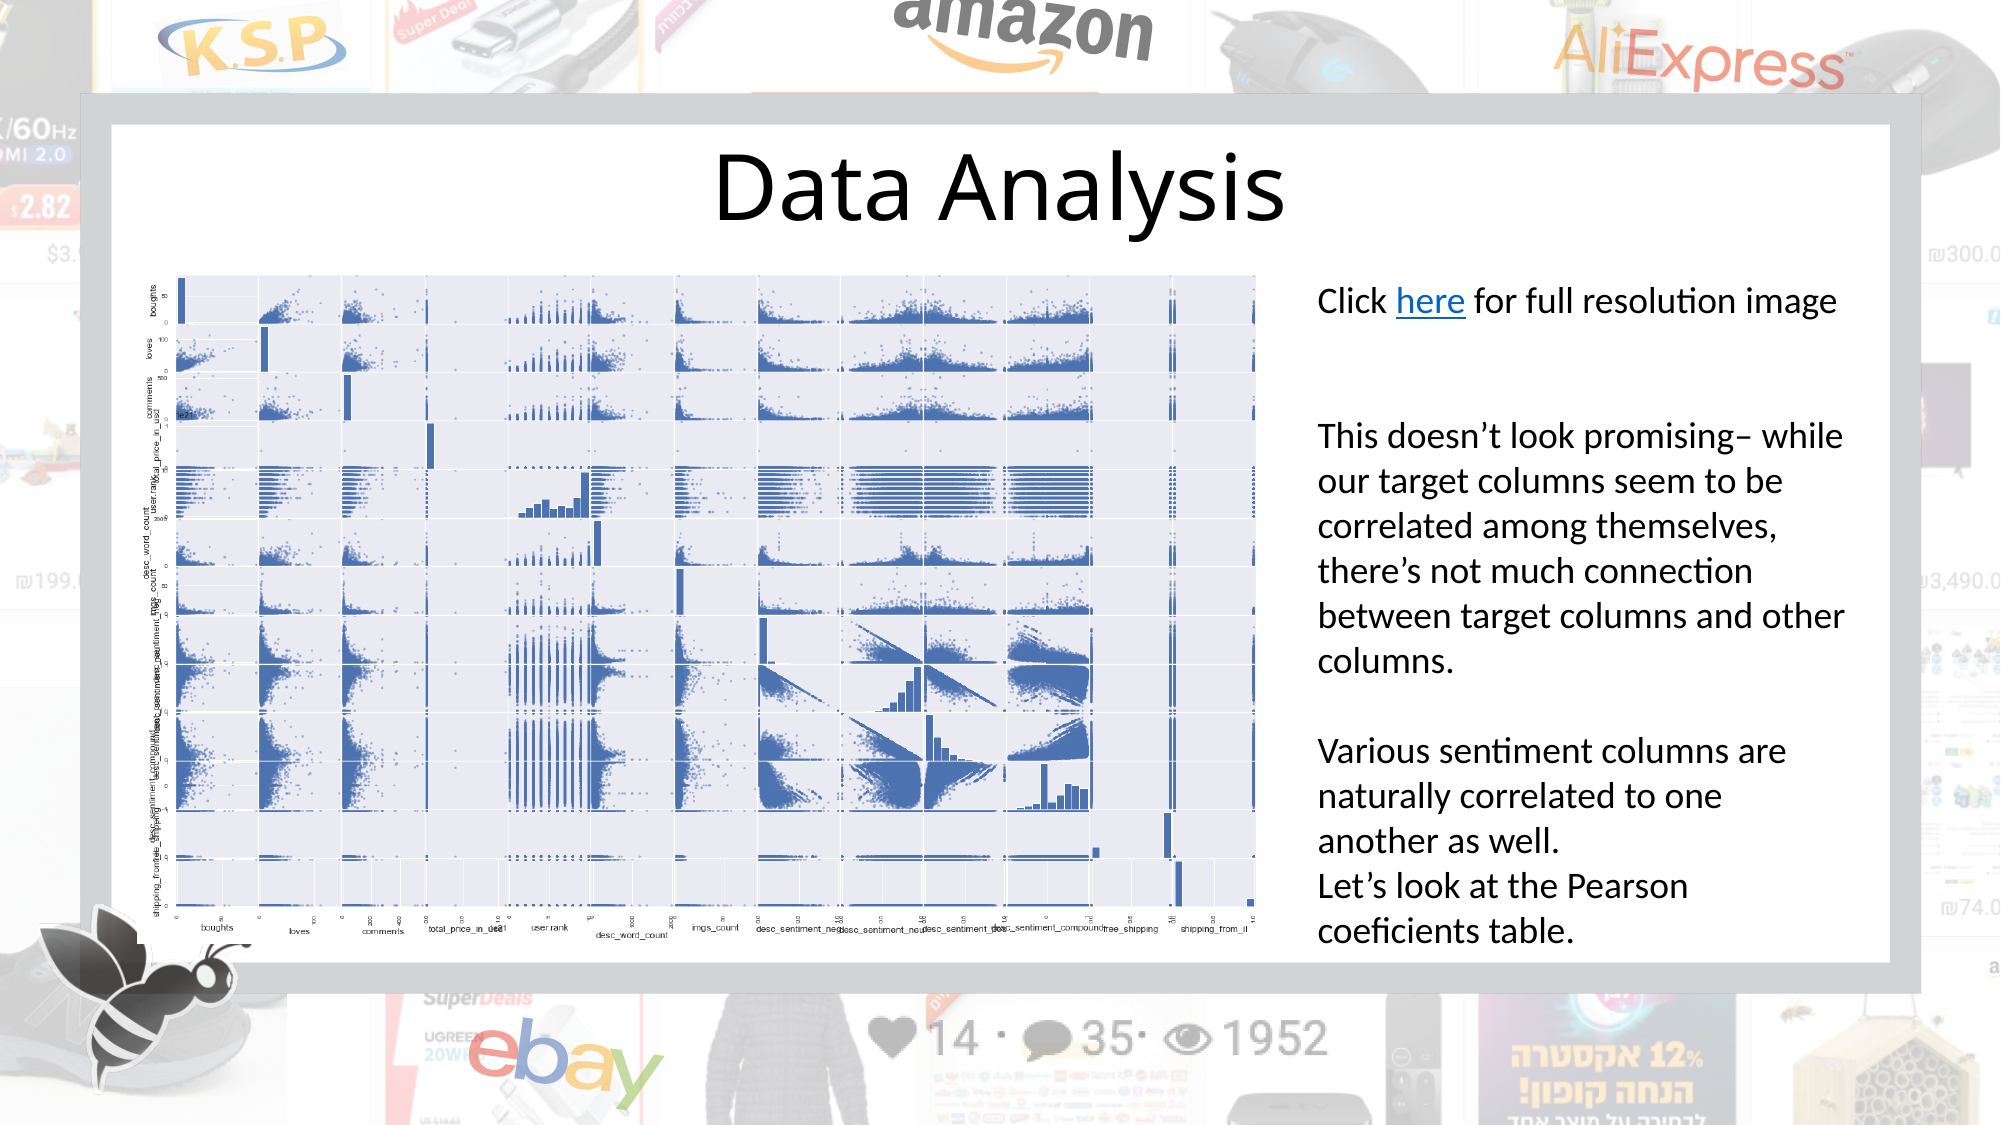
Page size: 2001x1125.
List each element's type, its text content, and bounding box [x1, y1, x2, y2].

text_box Click here for full resolution image This doesn’t look promising– while our target columns seem to be correlated among themselves, there’s not much connection between target columns and other columns. Various sentiment columns are naturally correlated to one another as well. Let’s look at the Pearson coeficients table. [1302, 269, 1863, 959]
picture [0, 0, 2001, 1125]
title Data Analysis [137, 82, 1863, 300]
